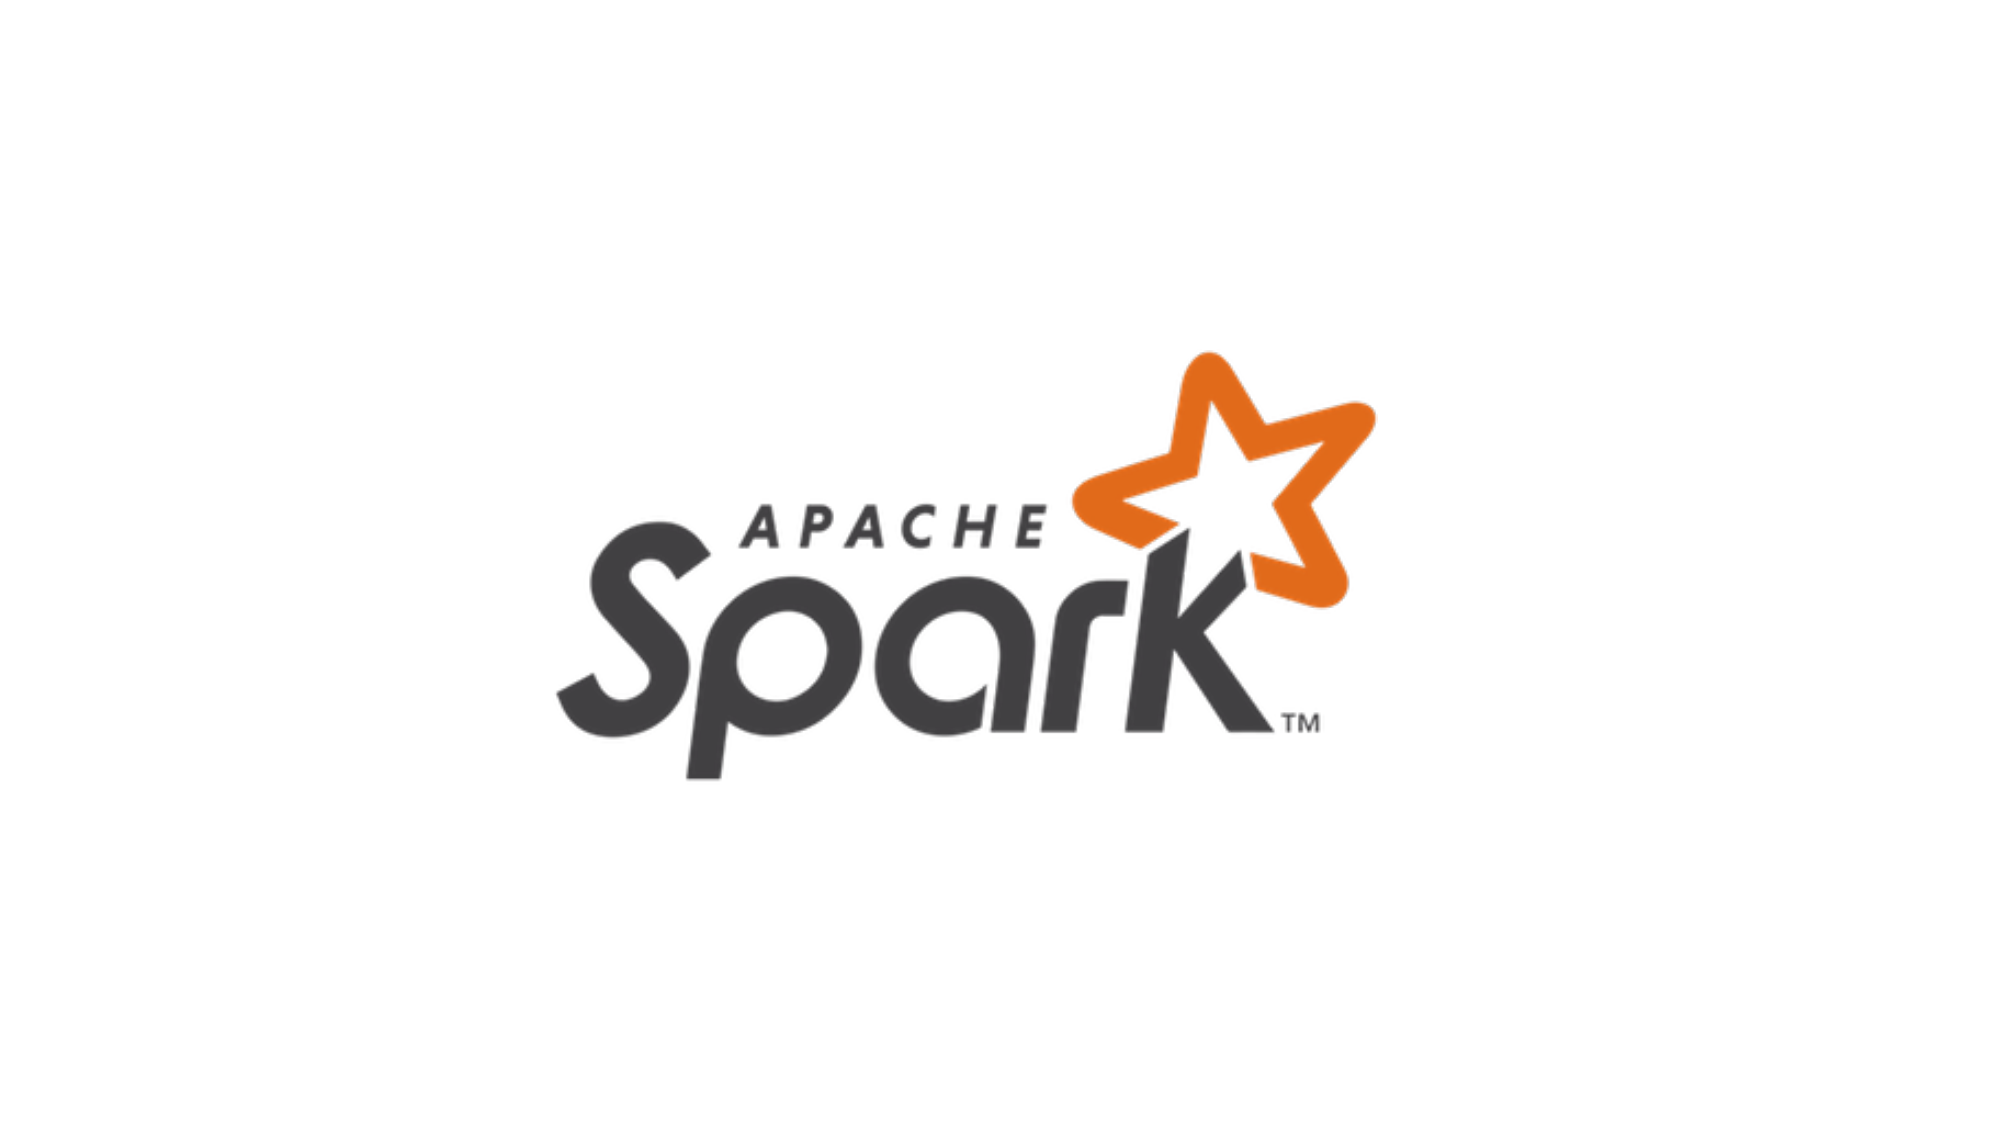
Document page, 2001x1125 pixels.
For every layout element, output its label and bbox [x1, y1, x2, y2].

picture [553, 349, 1378, 788]
